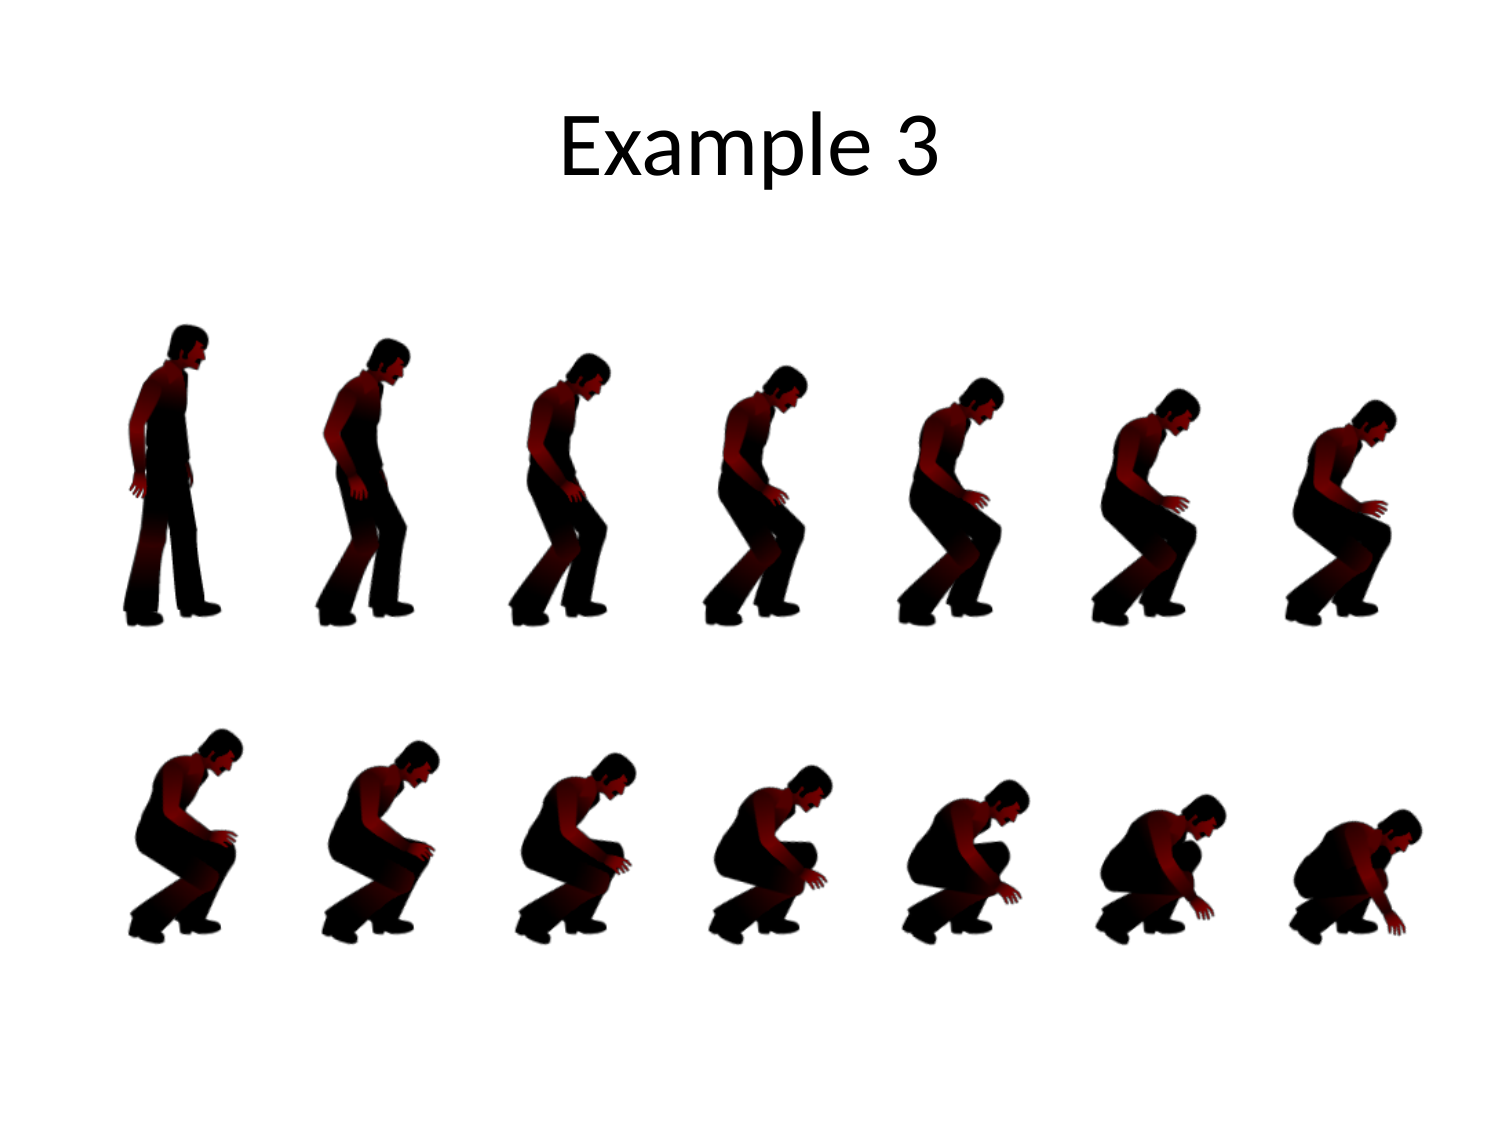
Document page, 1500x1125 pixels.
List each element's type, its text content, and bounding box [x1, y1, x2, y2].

title Example 3 [75, 45, 1425, 233]
picture [74, 316, 1425, 951]
